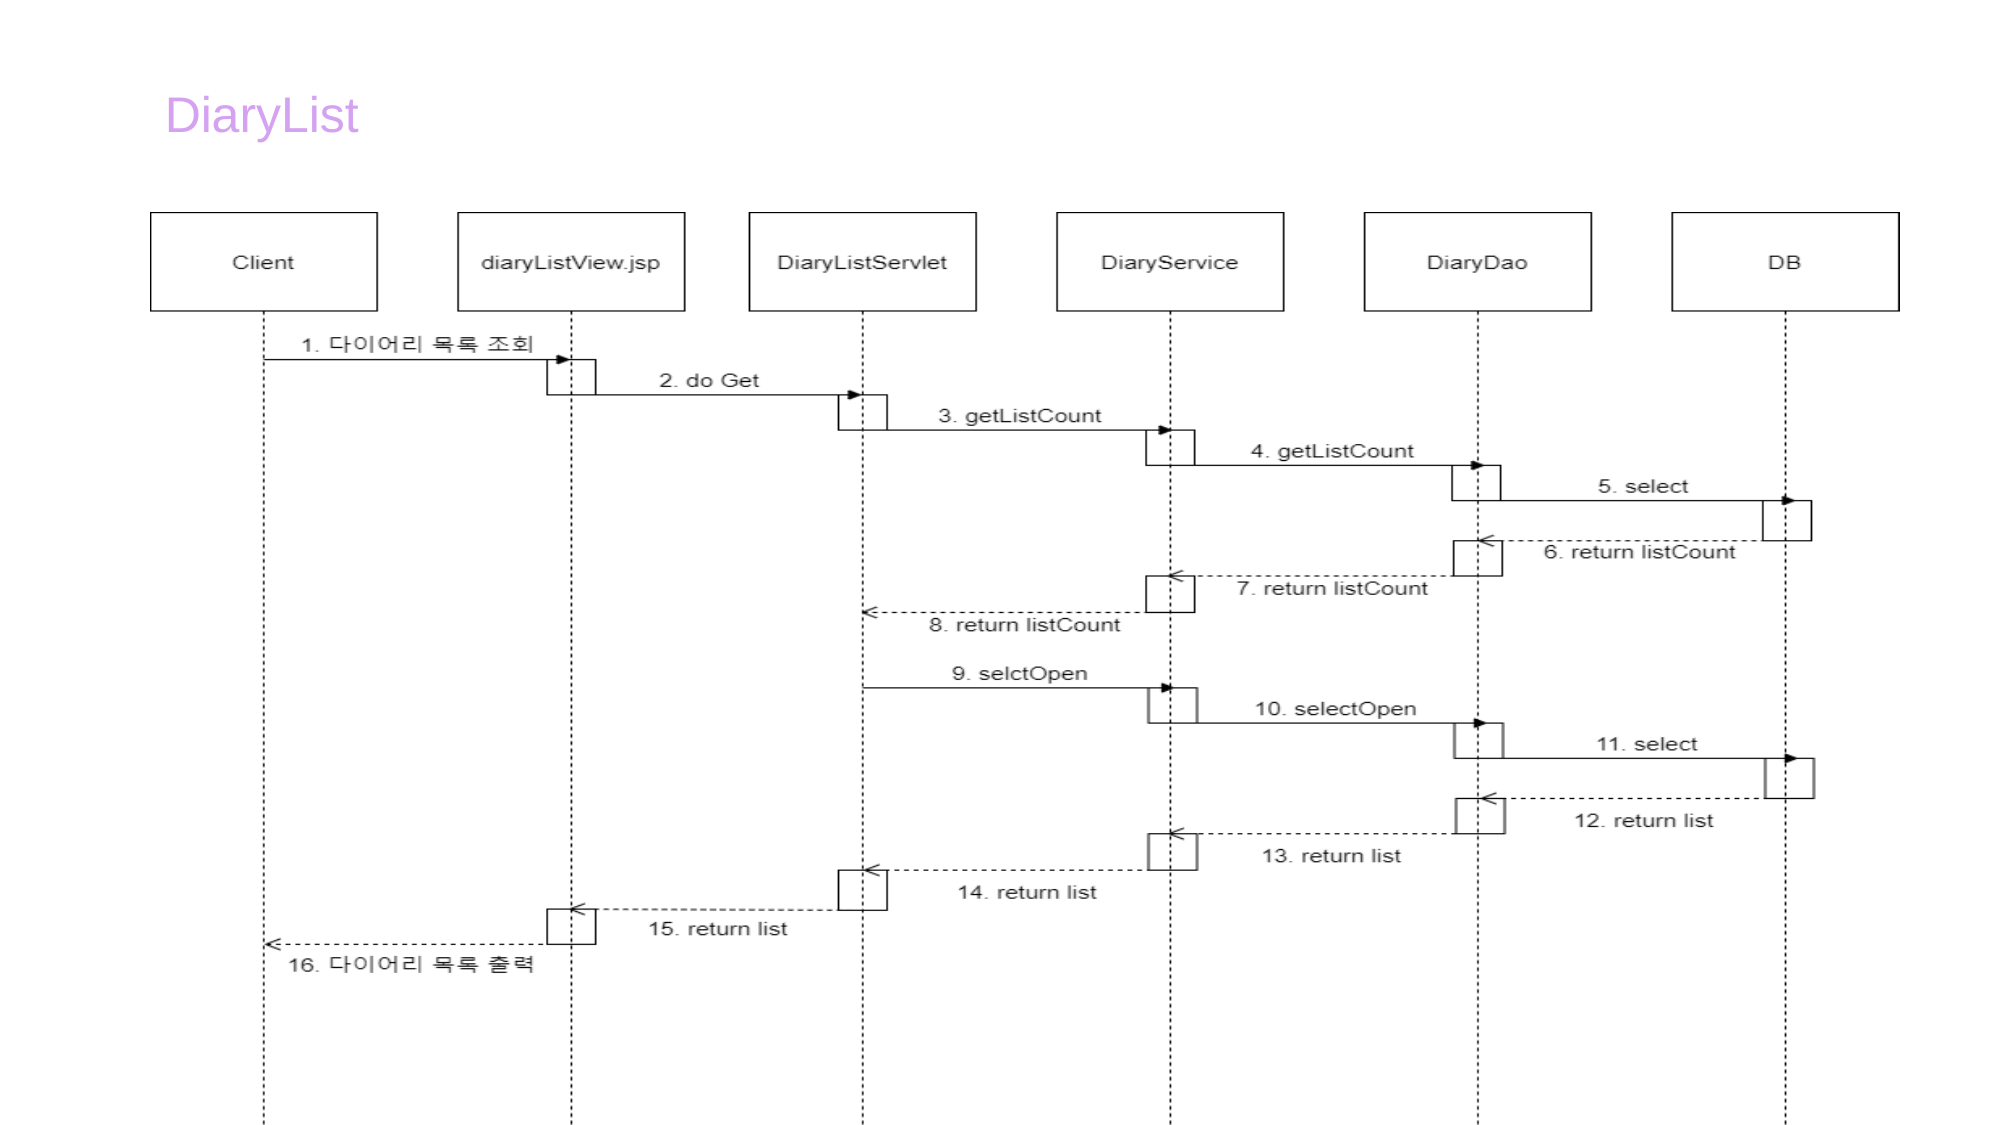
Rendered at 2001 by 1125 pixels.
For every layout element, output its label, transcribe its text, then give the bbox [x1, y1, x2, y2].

text_box DiaryList [149, 74, 600, 150]
picture [149, 212, 1901, 1125]
